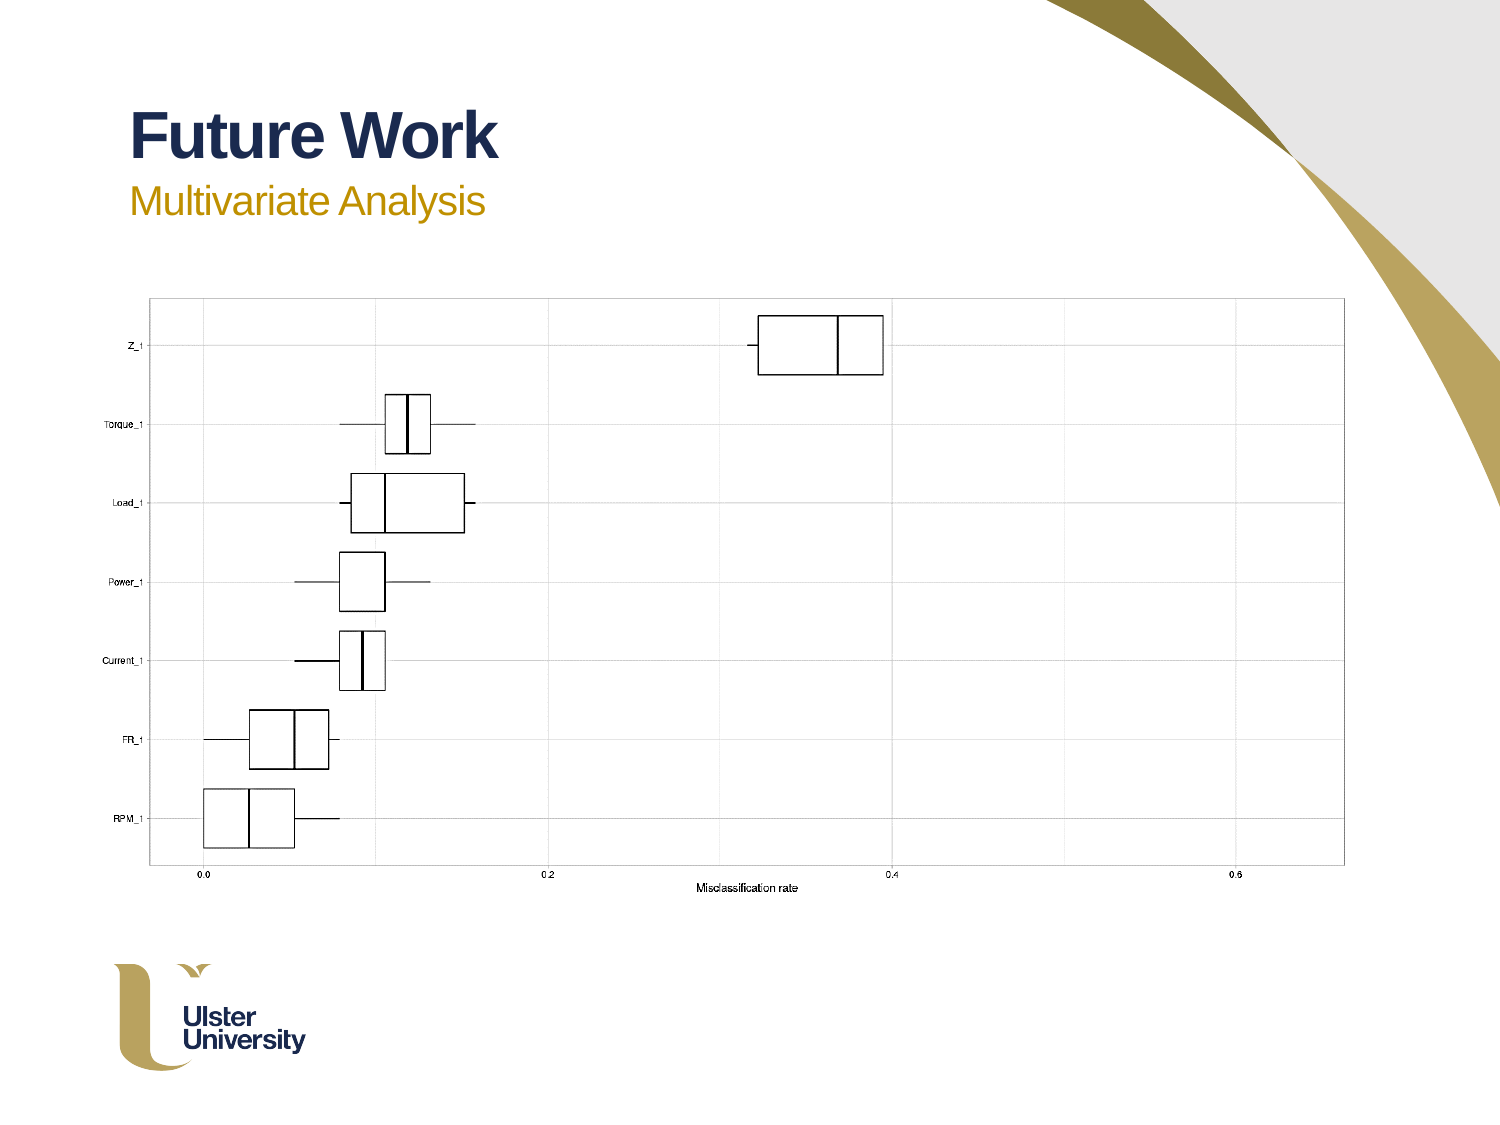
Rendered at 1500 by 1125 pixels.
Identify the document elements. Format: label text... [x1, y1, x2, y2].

picture [113, 964, 306, 1071]
list Future Work [114, 94, 1173, 172]
picture [82, 292, 1350, 900]
list Multivariate Analysis [114, 172, 1266, 270]
